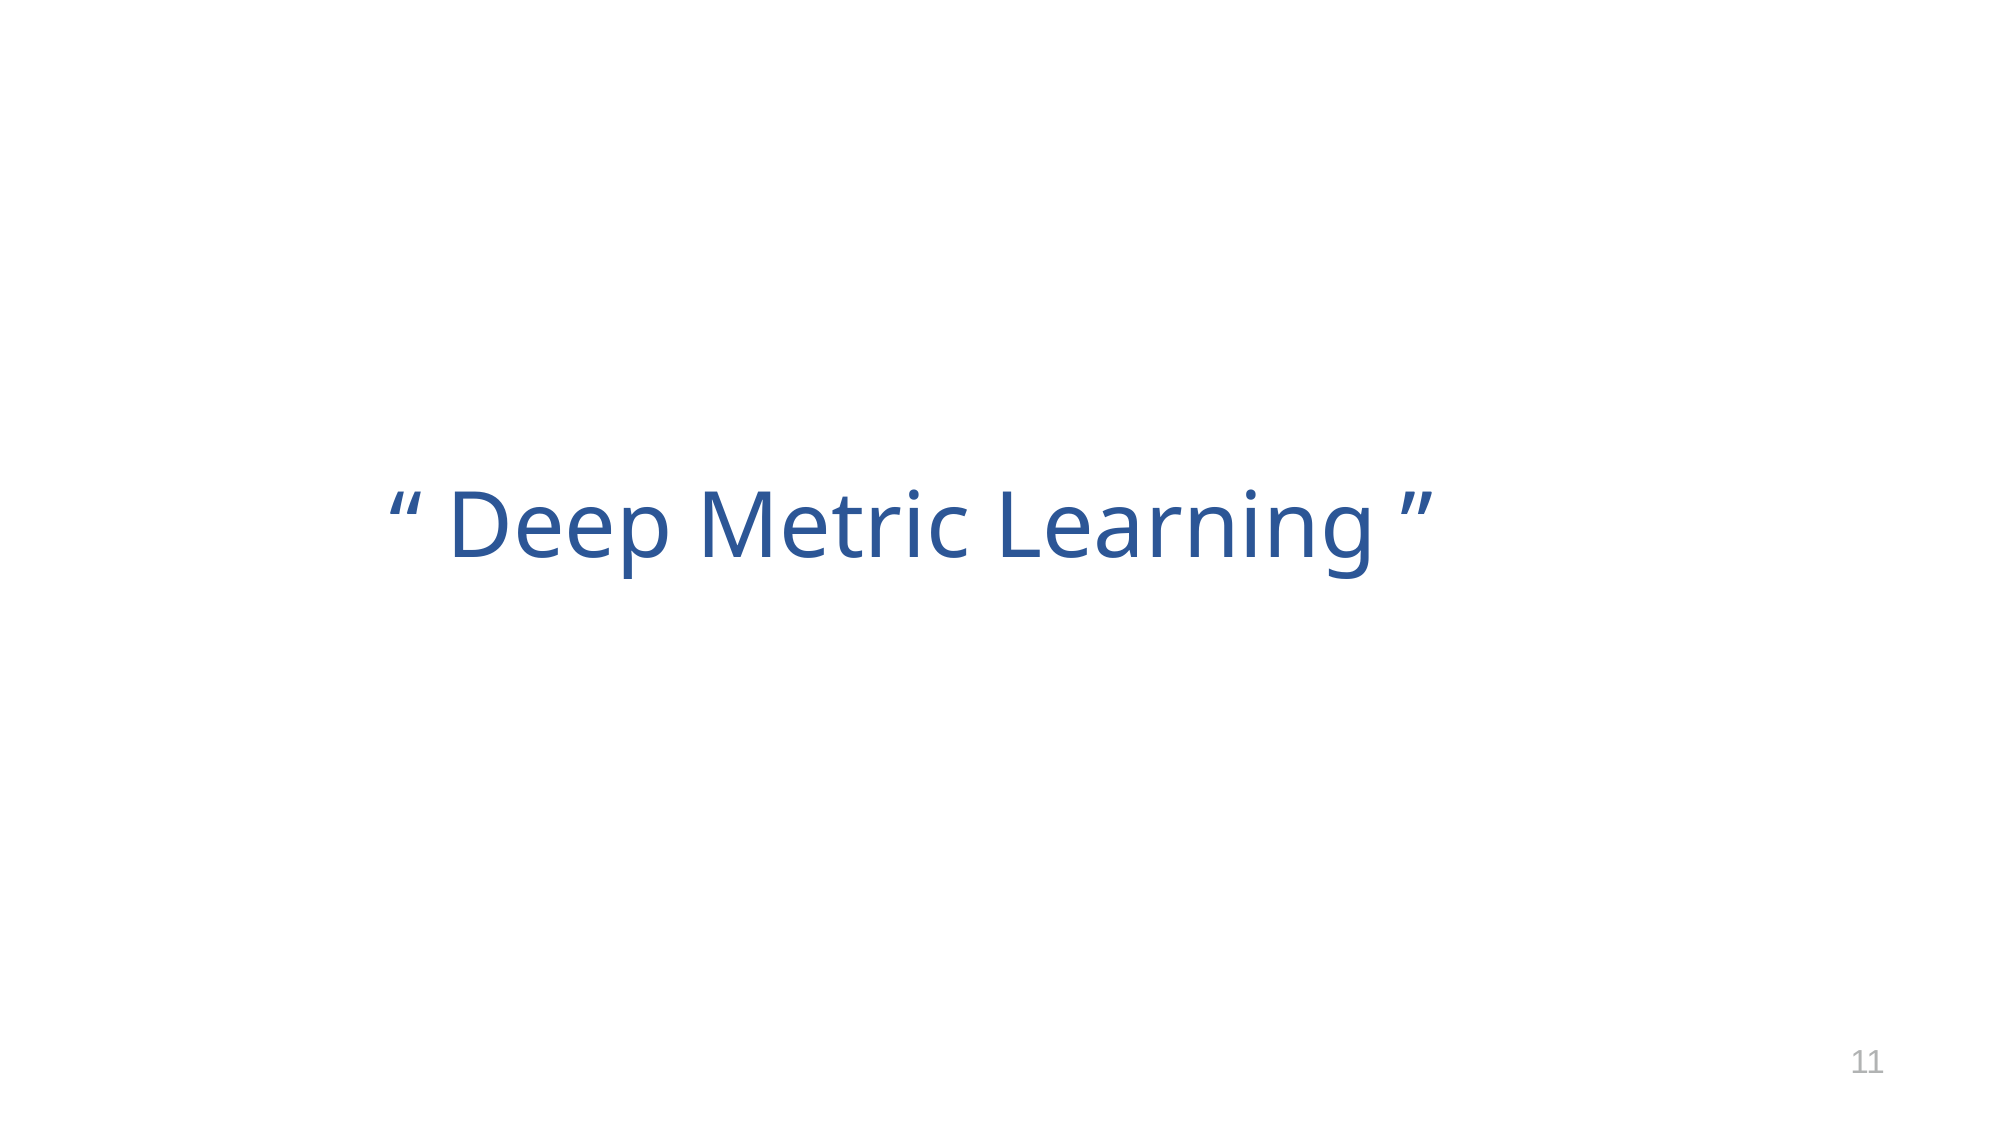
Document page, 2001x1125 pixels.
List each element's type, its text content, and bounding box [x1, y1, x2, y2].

title “ Deep Metric Learning ” [374, 113, 2000, 585]
slide_number 11 [1674, 1030, 1900, 1090]
